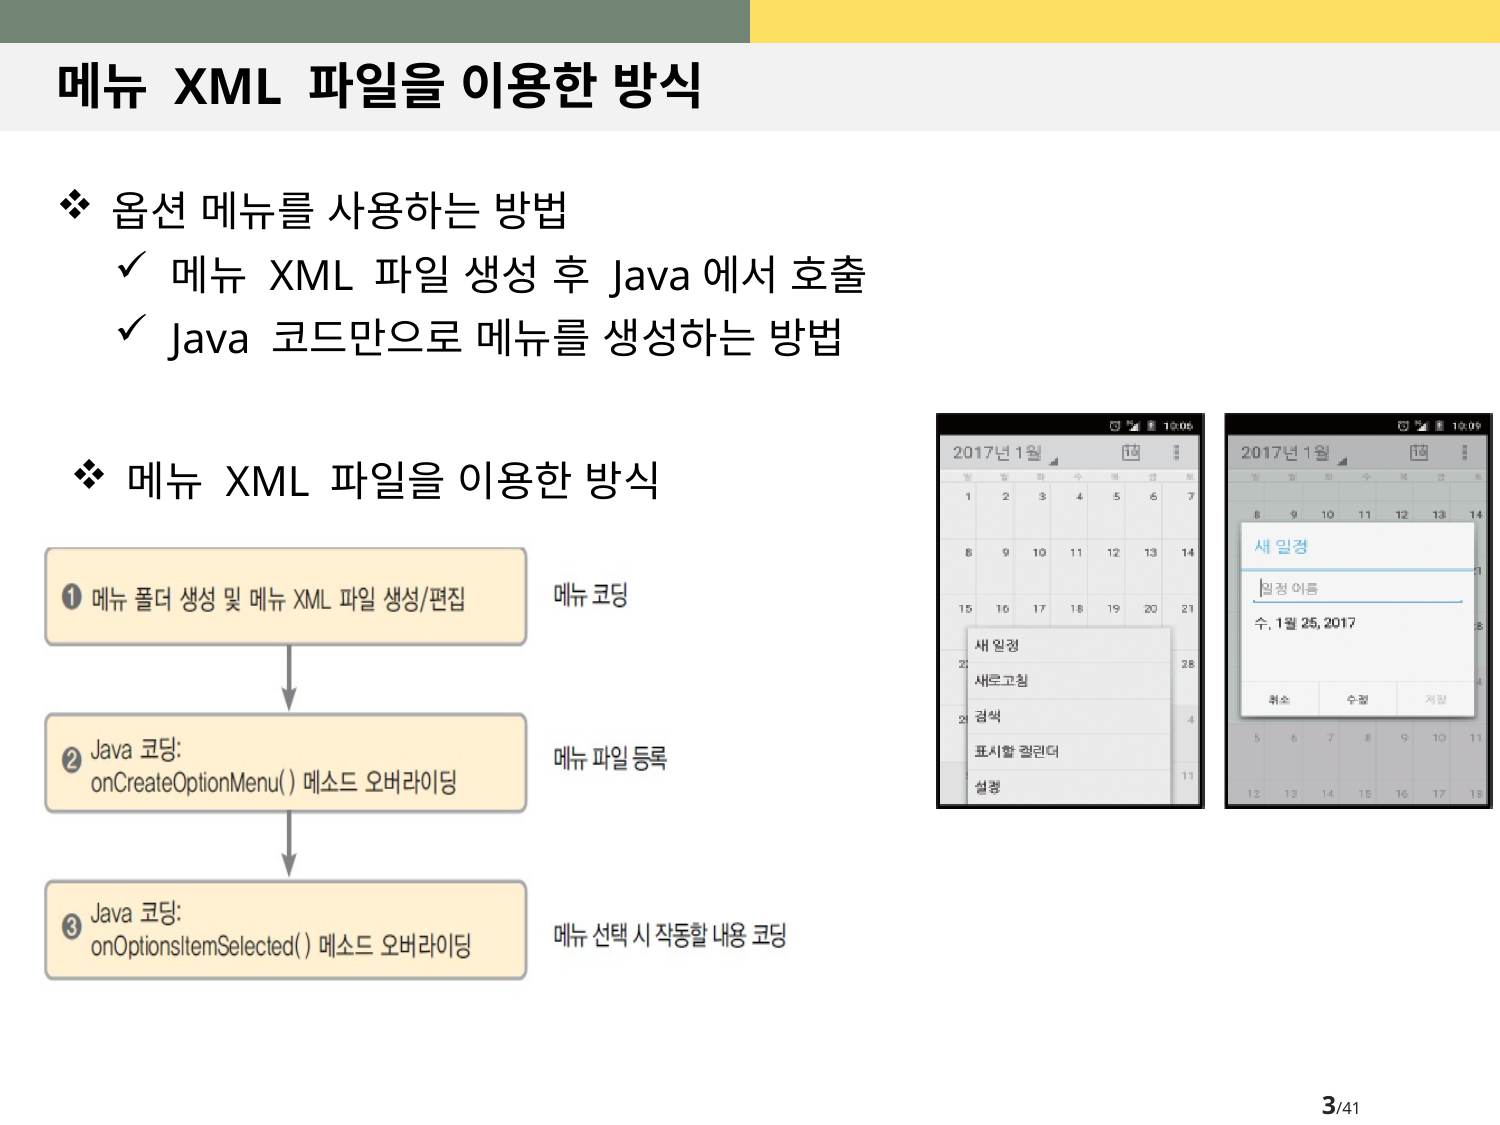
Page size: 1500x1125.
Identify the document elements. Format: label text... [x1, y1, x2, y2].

picture [927, 405, 1500, 815]
list 옵션 메뉴를 사용하는 방법 메뉴 XML 파일 생성 후 Java에서 호출 Java 코드만으로 메뉴를 생성하는 방법 메뉴 XML 파일을 이용한 방식 [41, 172, 1459, 1048]
title 메뉴 XML 파일을 이용한 방식 [41, 42, 1459, 128]
picture [40, 537, 790, 995]
